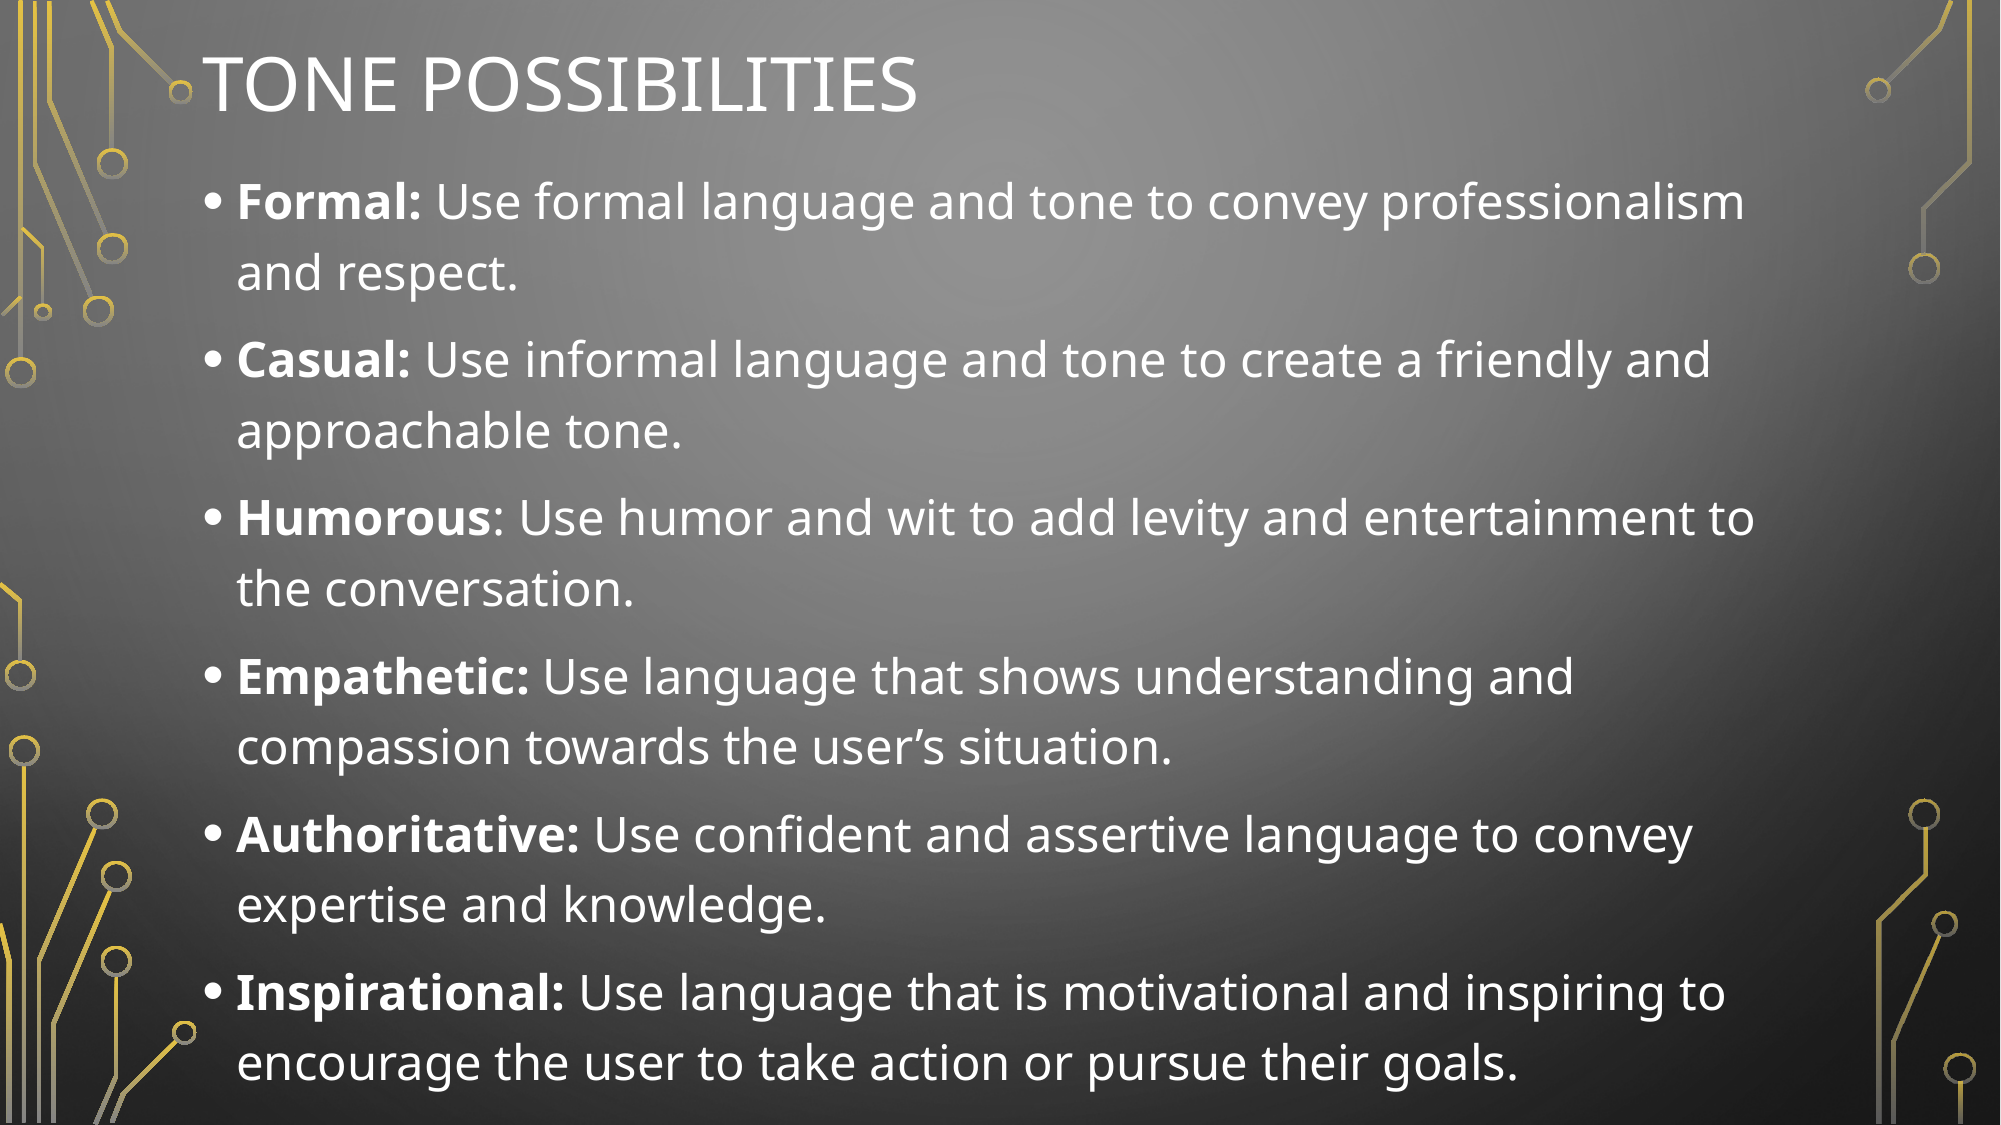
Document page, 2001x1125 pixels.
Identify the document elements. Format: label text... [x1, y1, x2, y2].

title Tone Possibilities [187, 23, 1813, 151]
list Formal: Use formal language and tone to convey professionalism and respect. Casual: Use informal language and tone to create a friendly and approachable tone. Humorous: Use humor and wit to add levity and entertainment to the conversation. Empathetic: Use language that shows understanding and compassion towards the user’s situation. Authoritative: Use confident and assertive language to convey expertise and knowledge. Inspirational: Use language that is motivational and inspiring to encourage the user to take action or pursue their goals. [187, 151, 1813, 1102]
